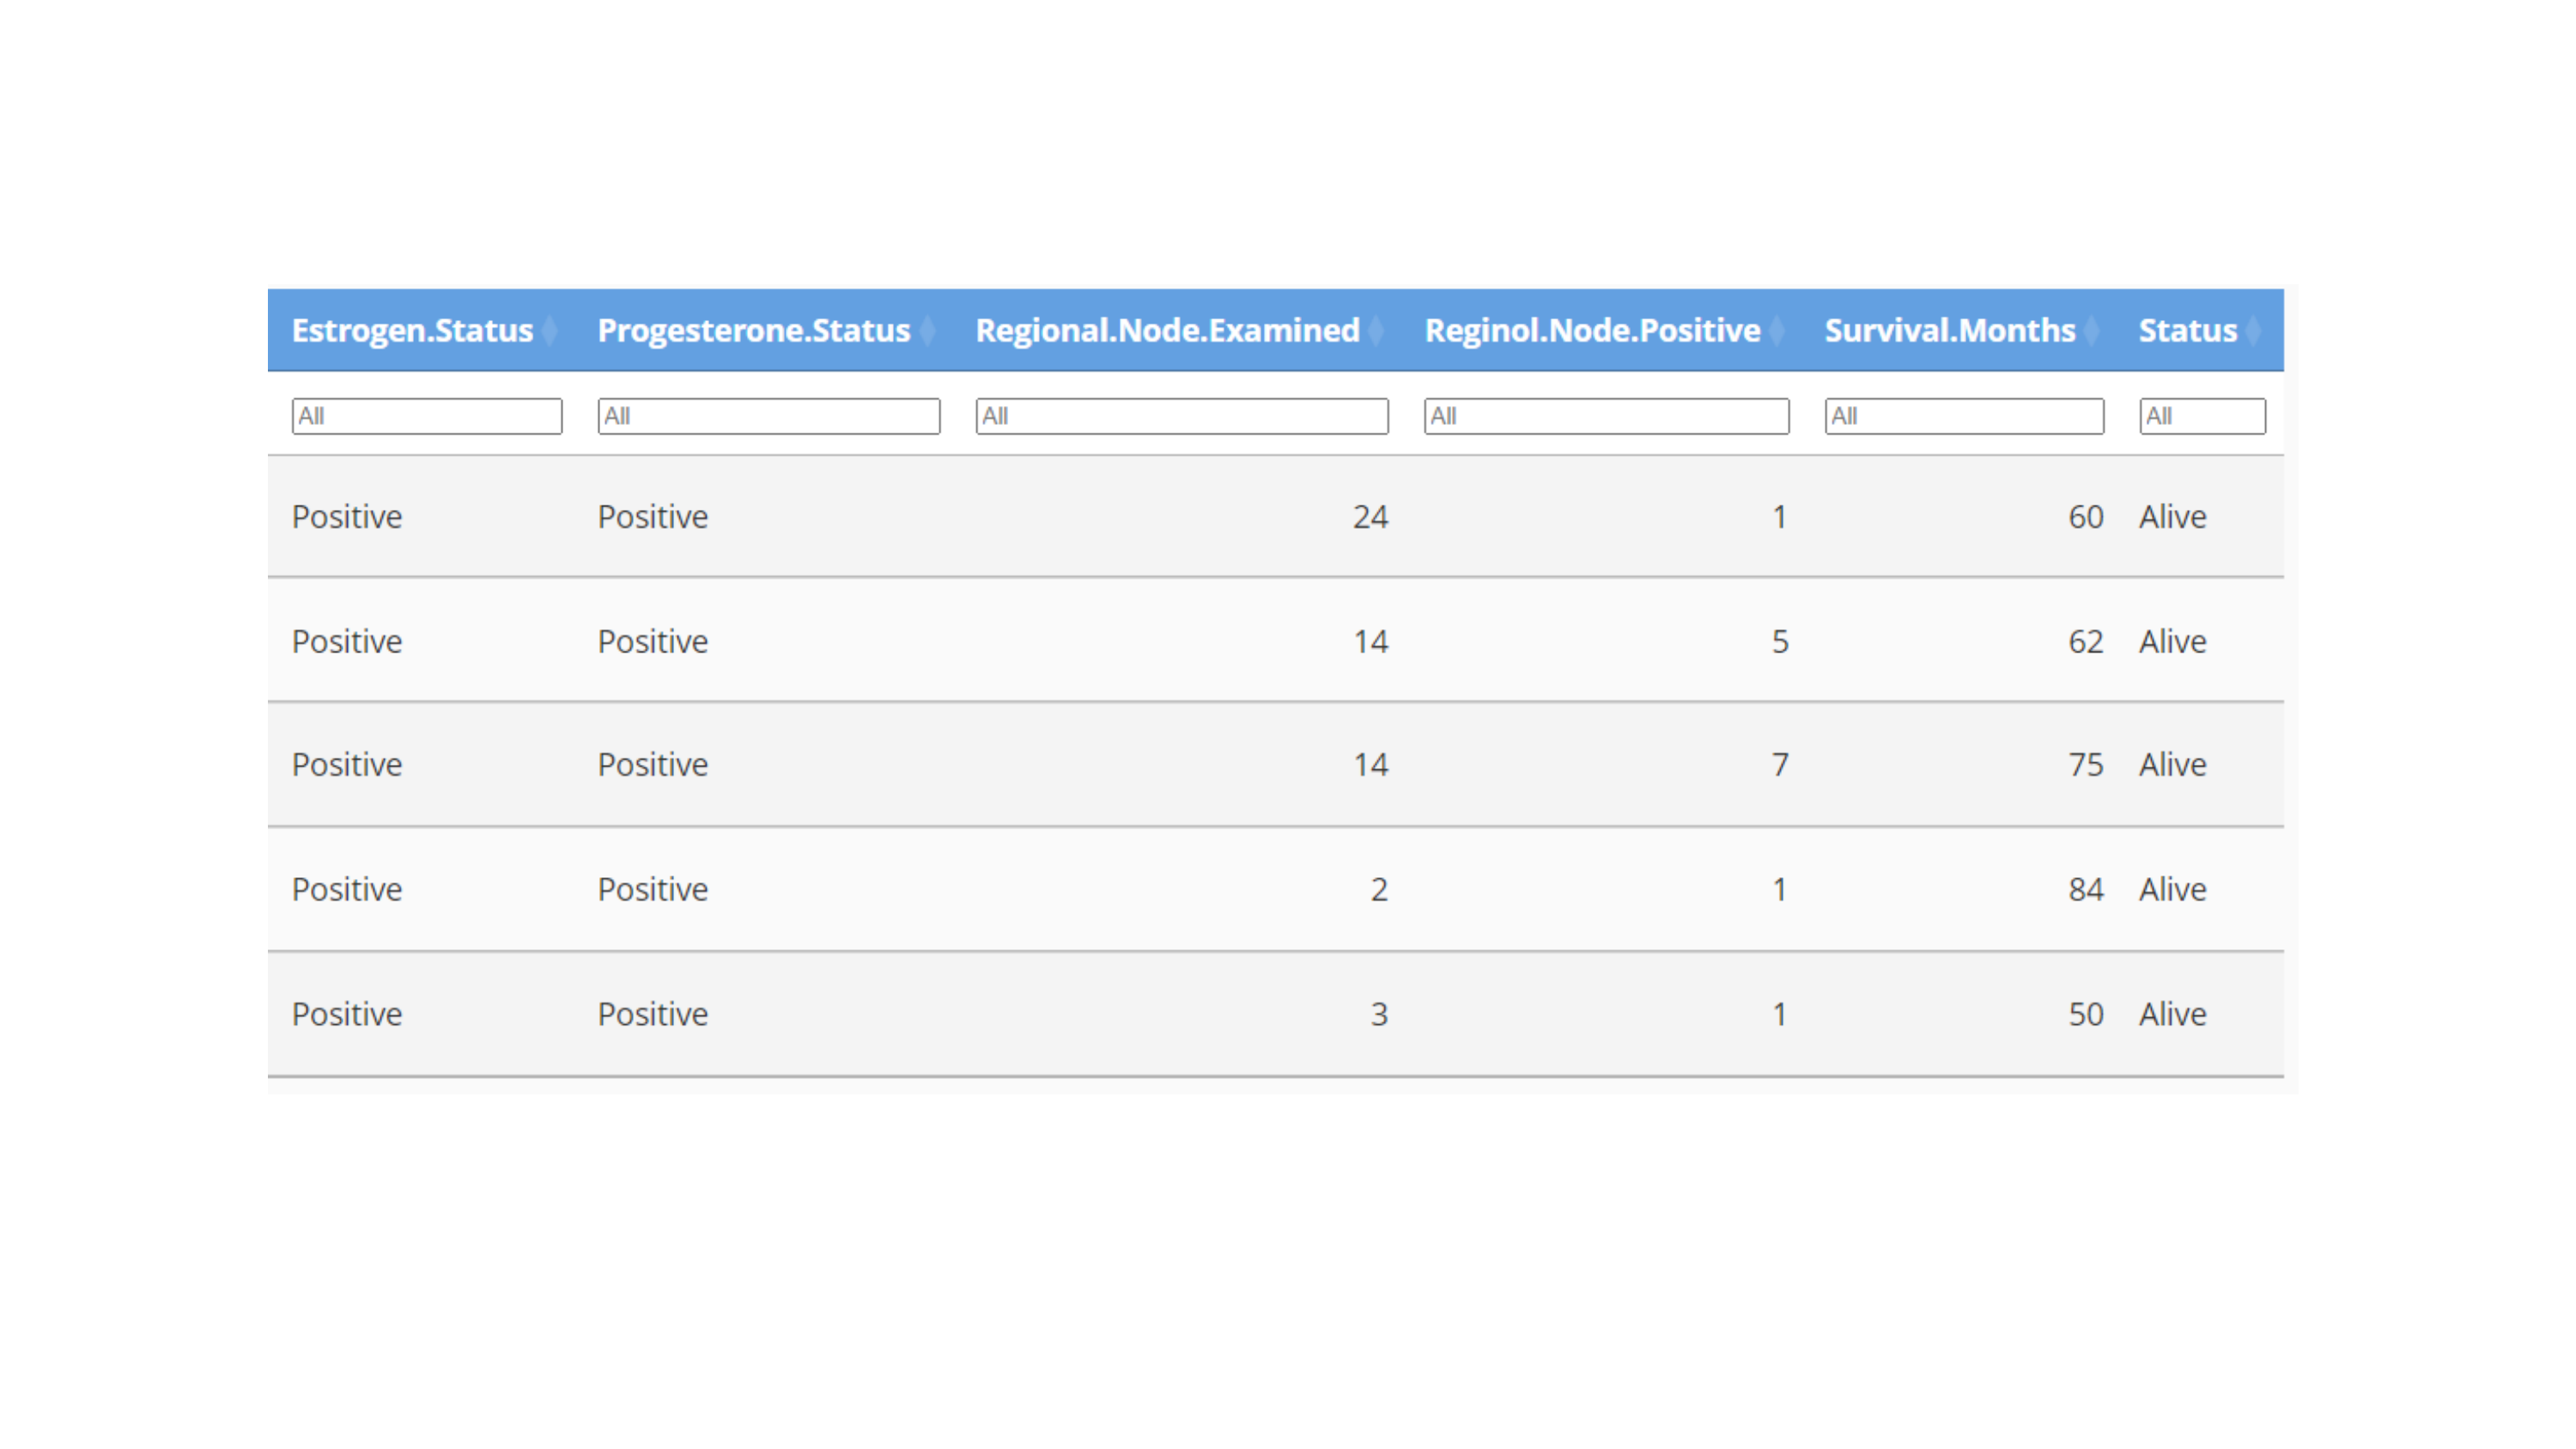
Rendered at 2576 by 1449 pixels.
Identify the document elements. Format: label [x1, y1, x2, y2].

picture [268, 283, 2300, 1095]
